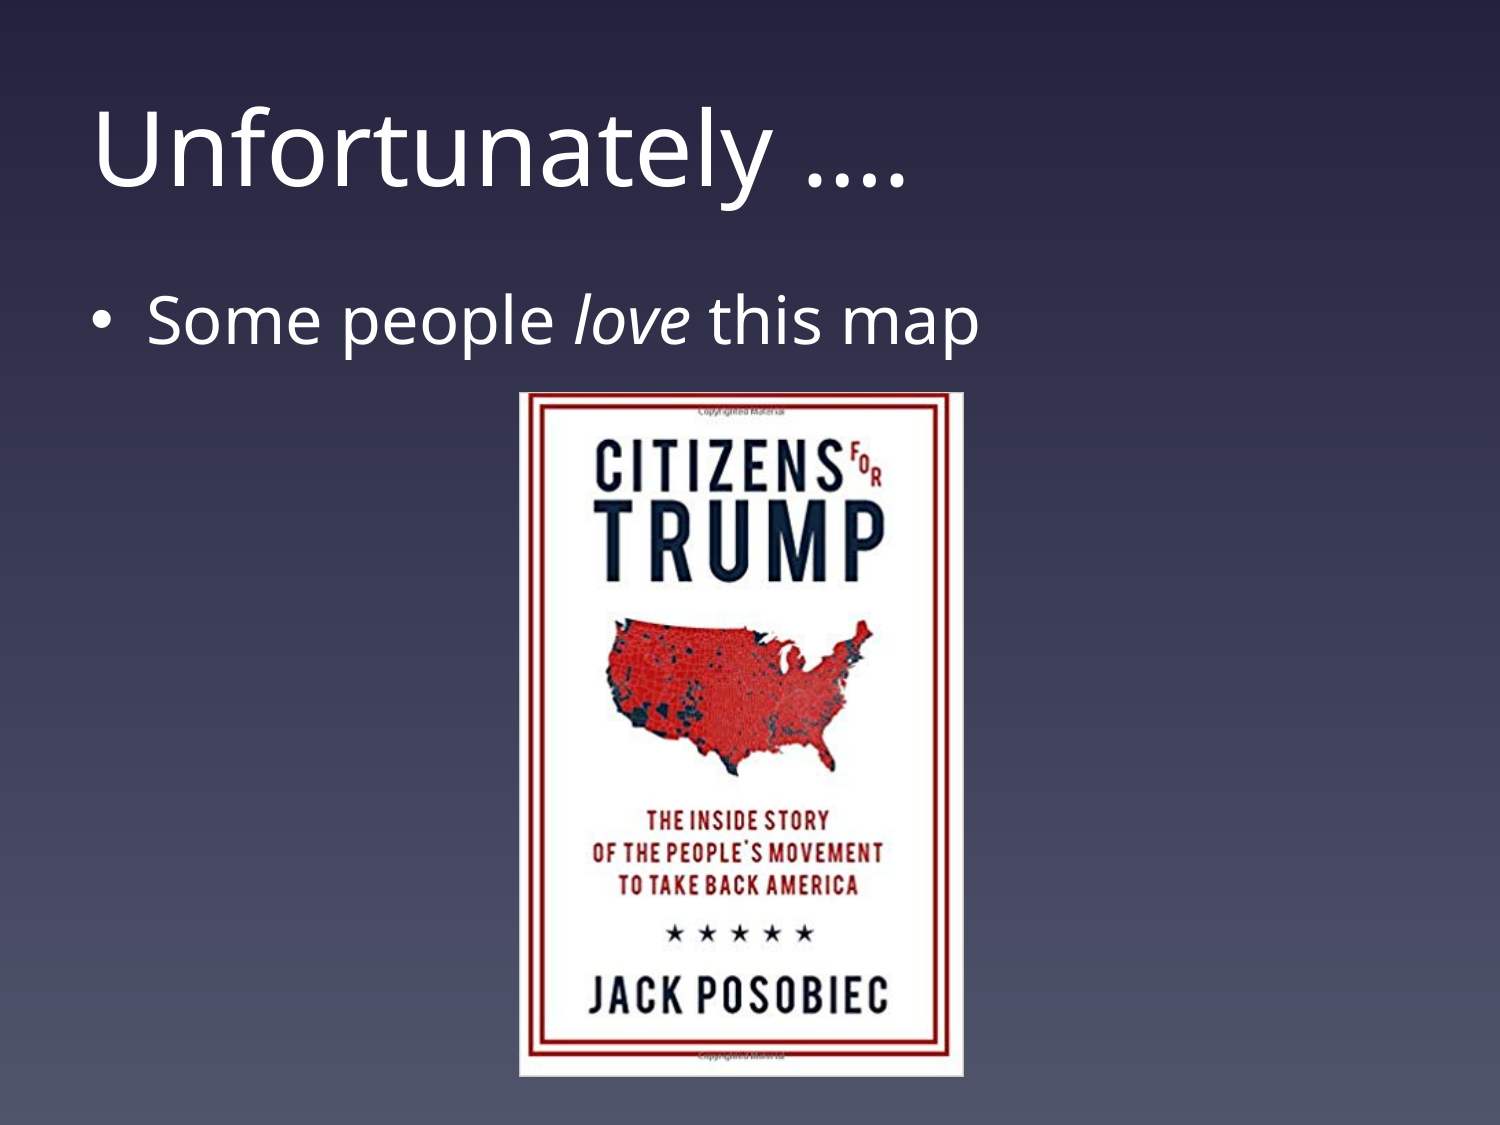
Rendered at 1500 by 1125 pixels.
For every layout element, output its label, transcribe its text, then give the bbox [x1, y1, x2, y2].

title Unfortunately …. [75, 75, 1425, 262]
list Some people love this map [75, 262, 1425, 1005]
picture [519, 392, 964, 1077]
